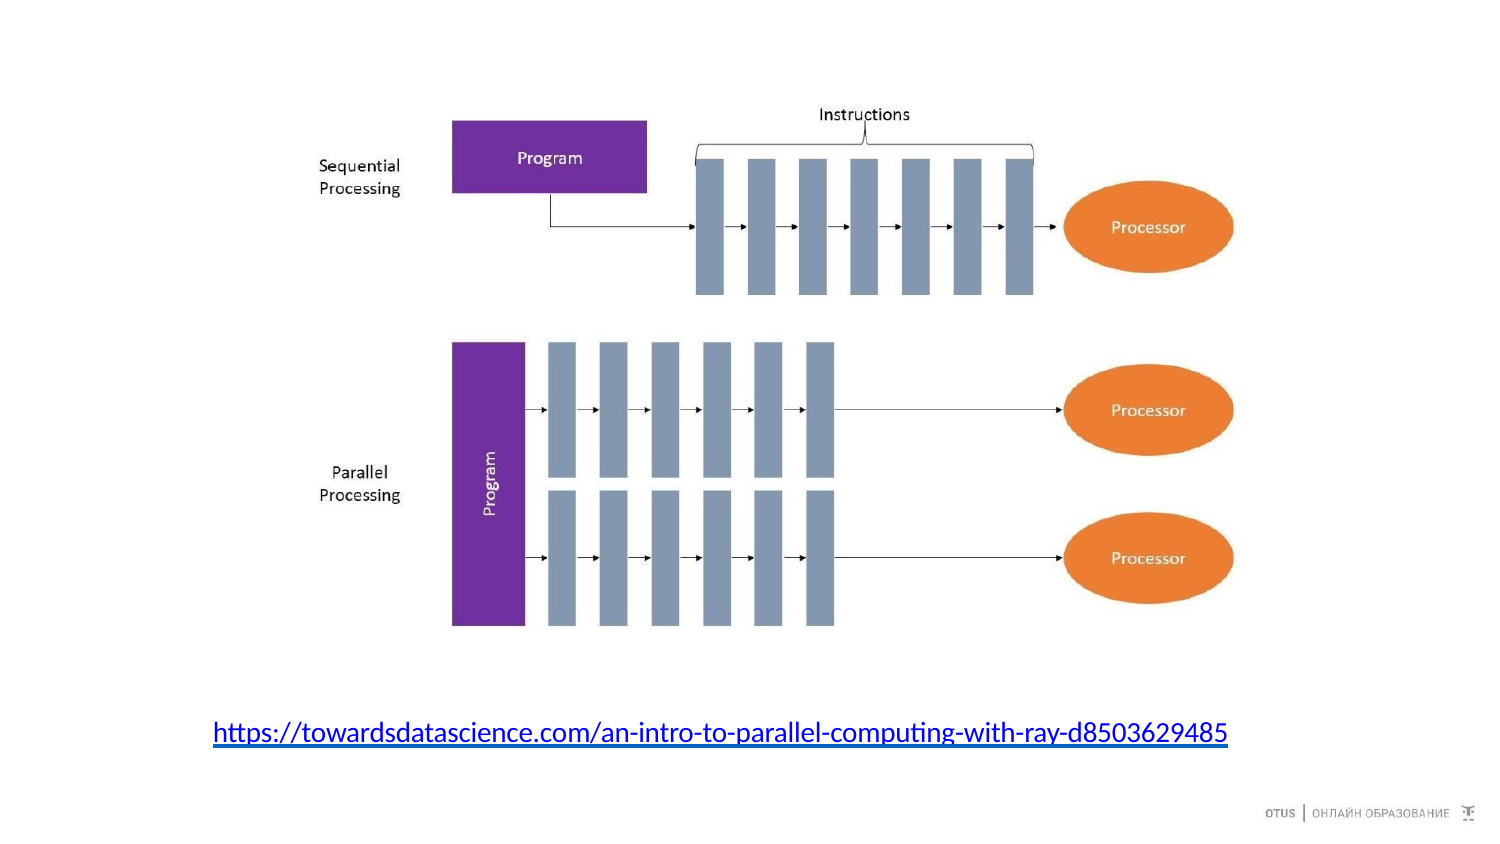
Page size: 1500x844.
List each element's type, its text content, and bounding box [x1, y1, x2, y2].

picture [317, 99, 1245, 633]
text_box https://towardsdatascience.com/an-intro-to-parallel-computing-with-ray-d8503629485 [210, 711, 1249, 749]
picture [1262, 799, 1475, 825]
